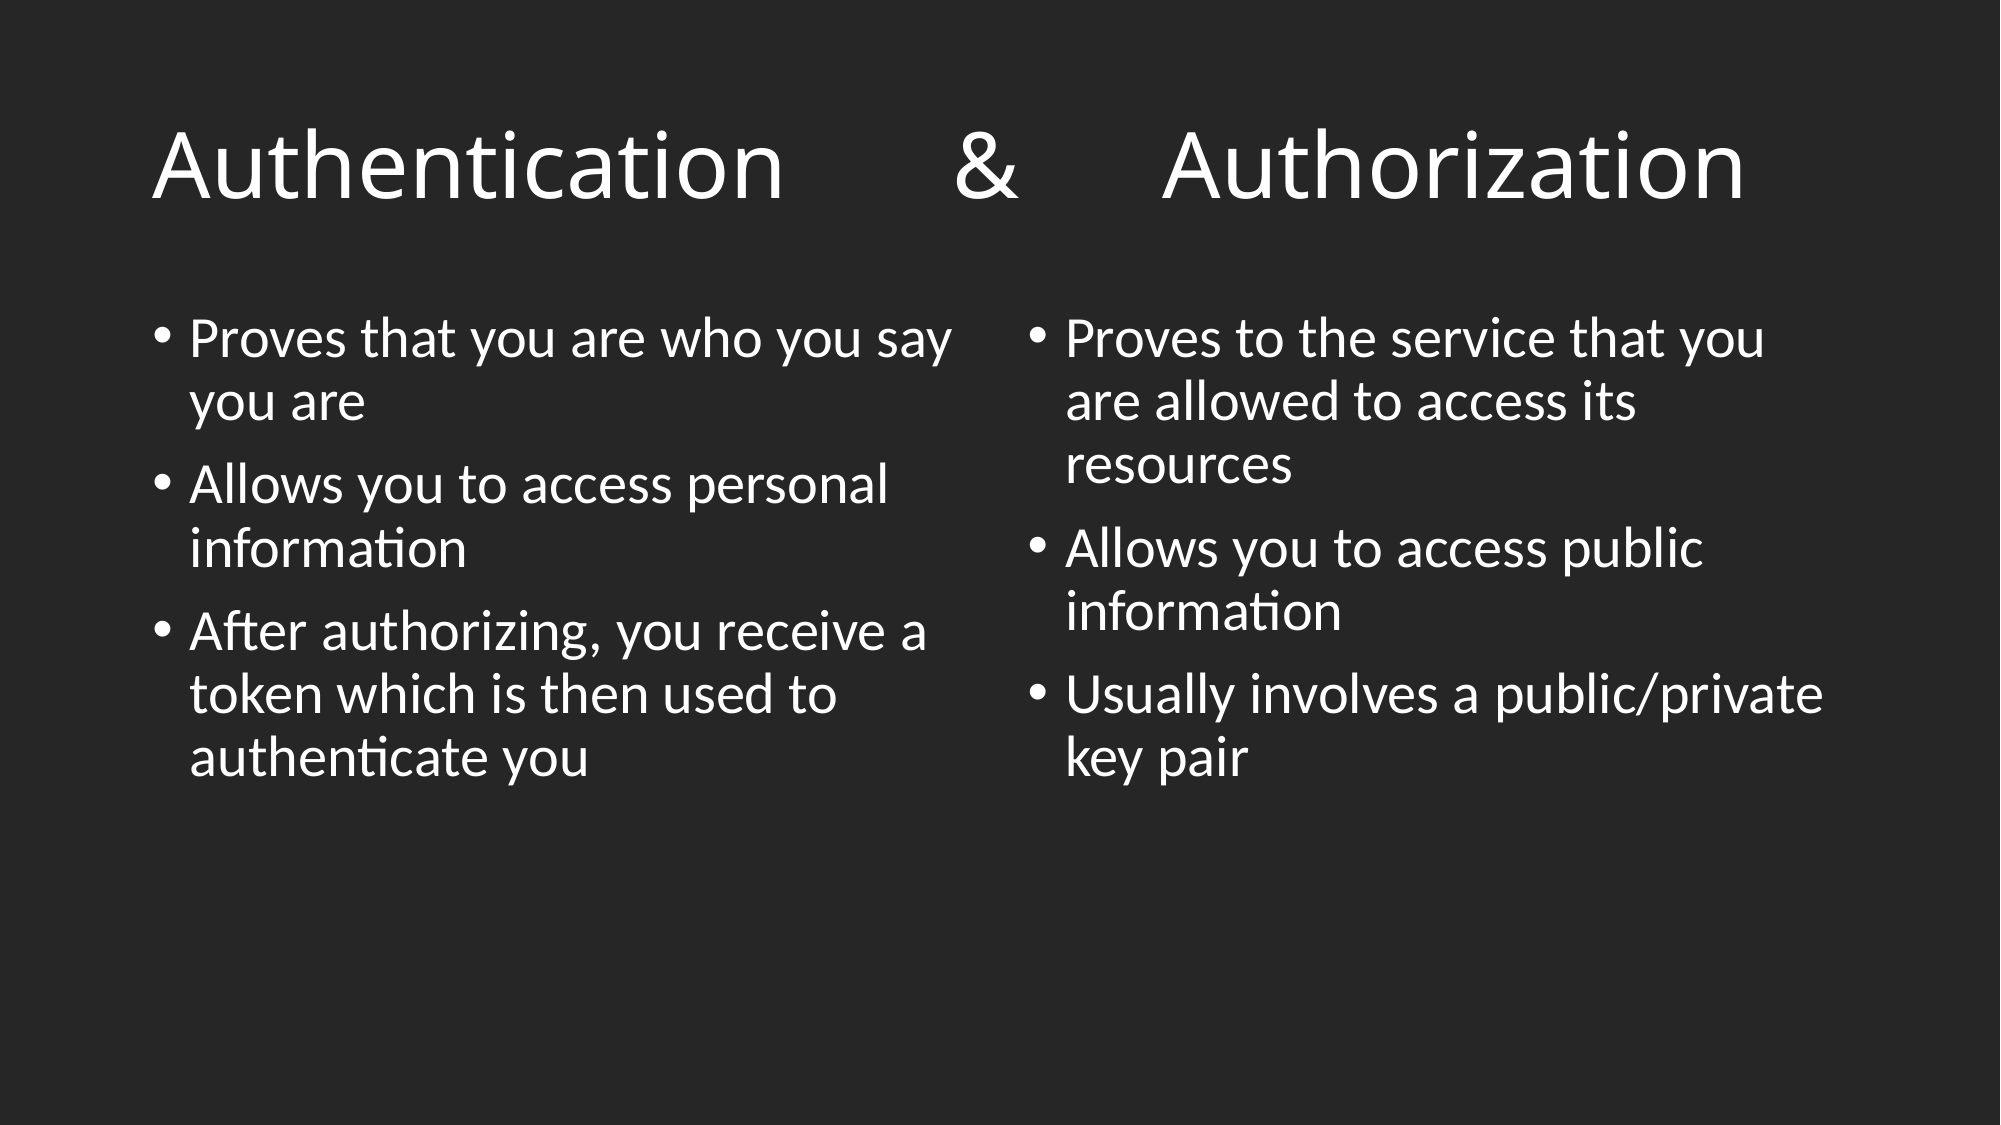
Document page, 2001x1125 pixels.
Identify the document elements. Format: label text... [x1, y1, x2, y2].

list Proves that you are who you say you are Allows you to access personal information After authorizing, you receive a token which is then used to authenticate you [137, 299, 988, 1014]
title Authentication & Authorization [137, 59, 1863, 278]
text_box [162, 324, 1013, 1039]
list Proves to the service that you are allowed to access its resources Allows you to access public information Usually involves a public/private key pair [1012, 299, 1863, 1014]
